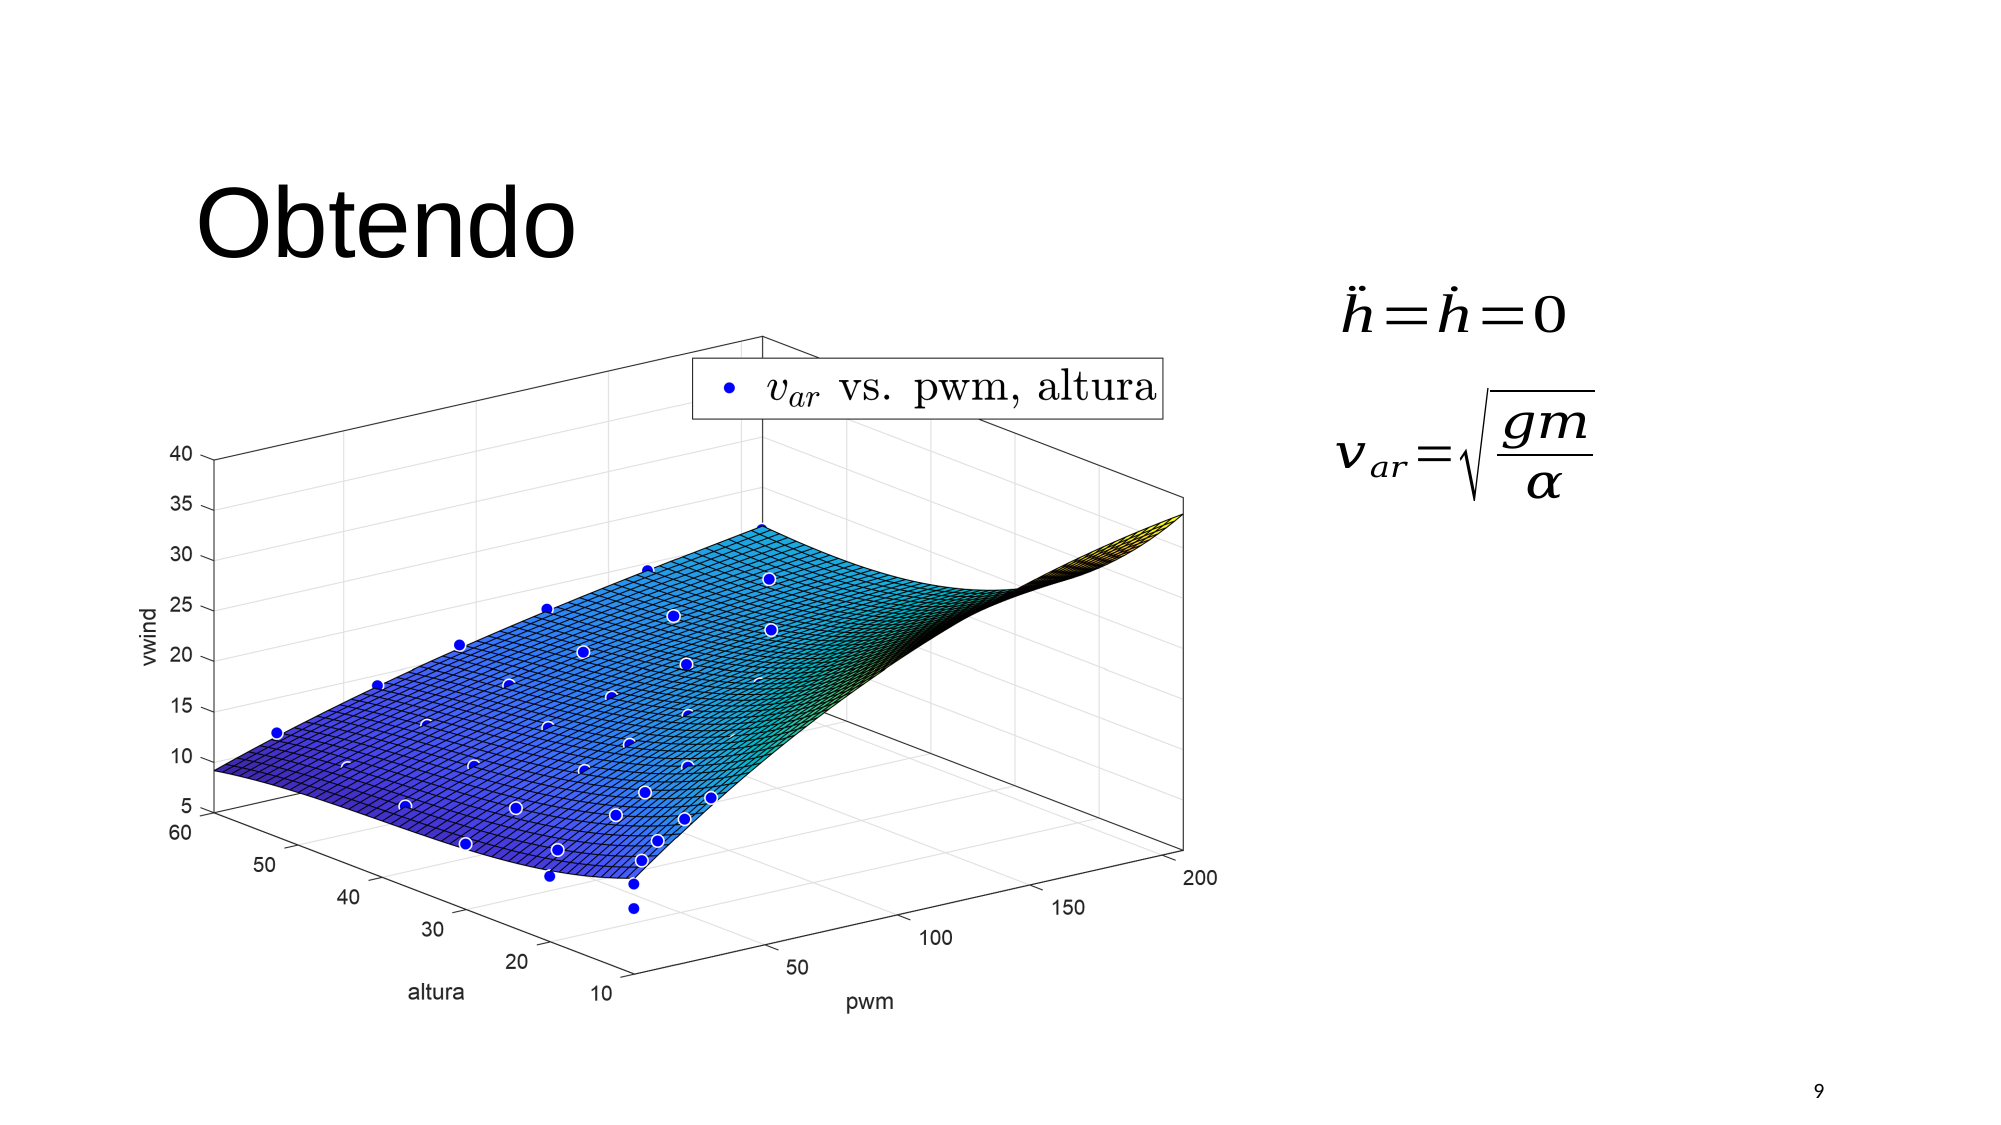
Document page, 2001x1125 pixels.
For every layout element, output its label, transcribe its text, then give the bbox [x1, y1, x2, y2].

picture [50, 278, 1302, 1060]
slide_number 9 [1624, 1059, 1840, 1120]
